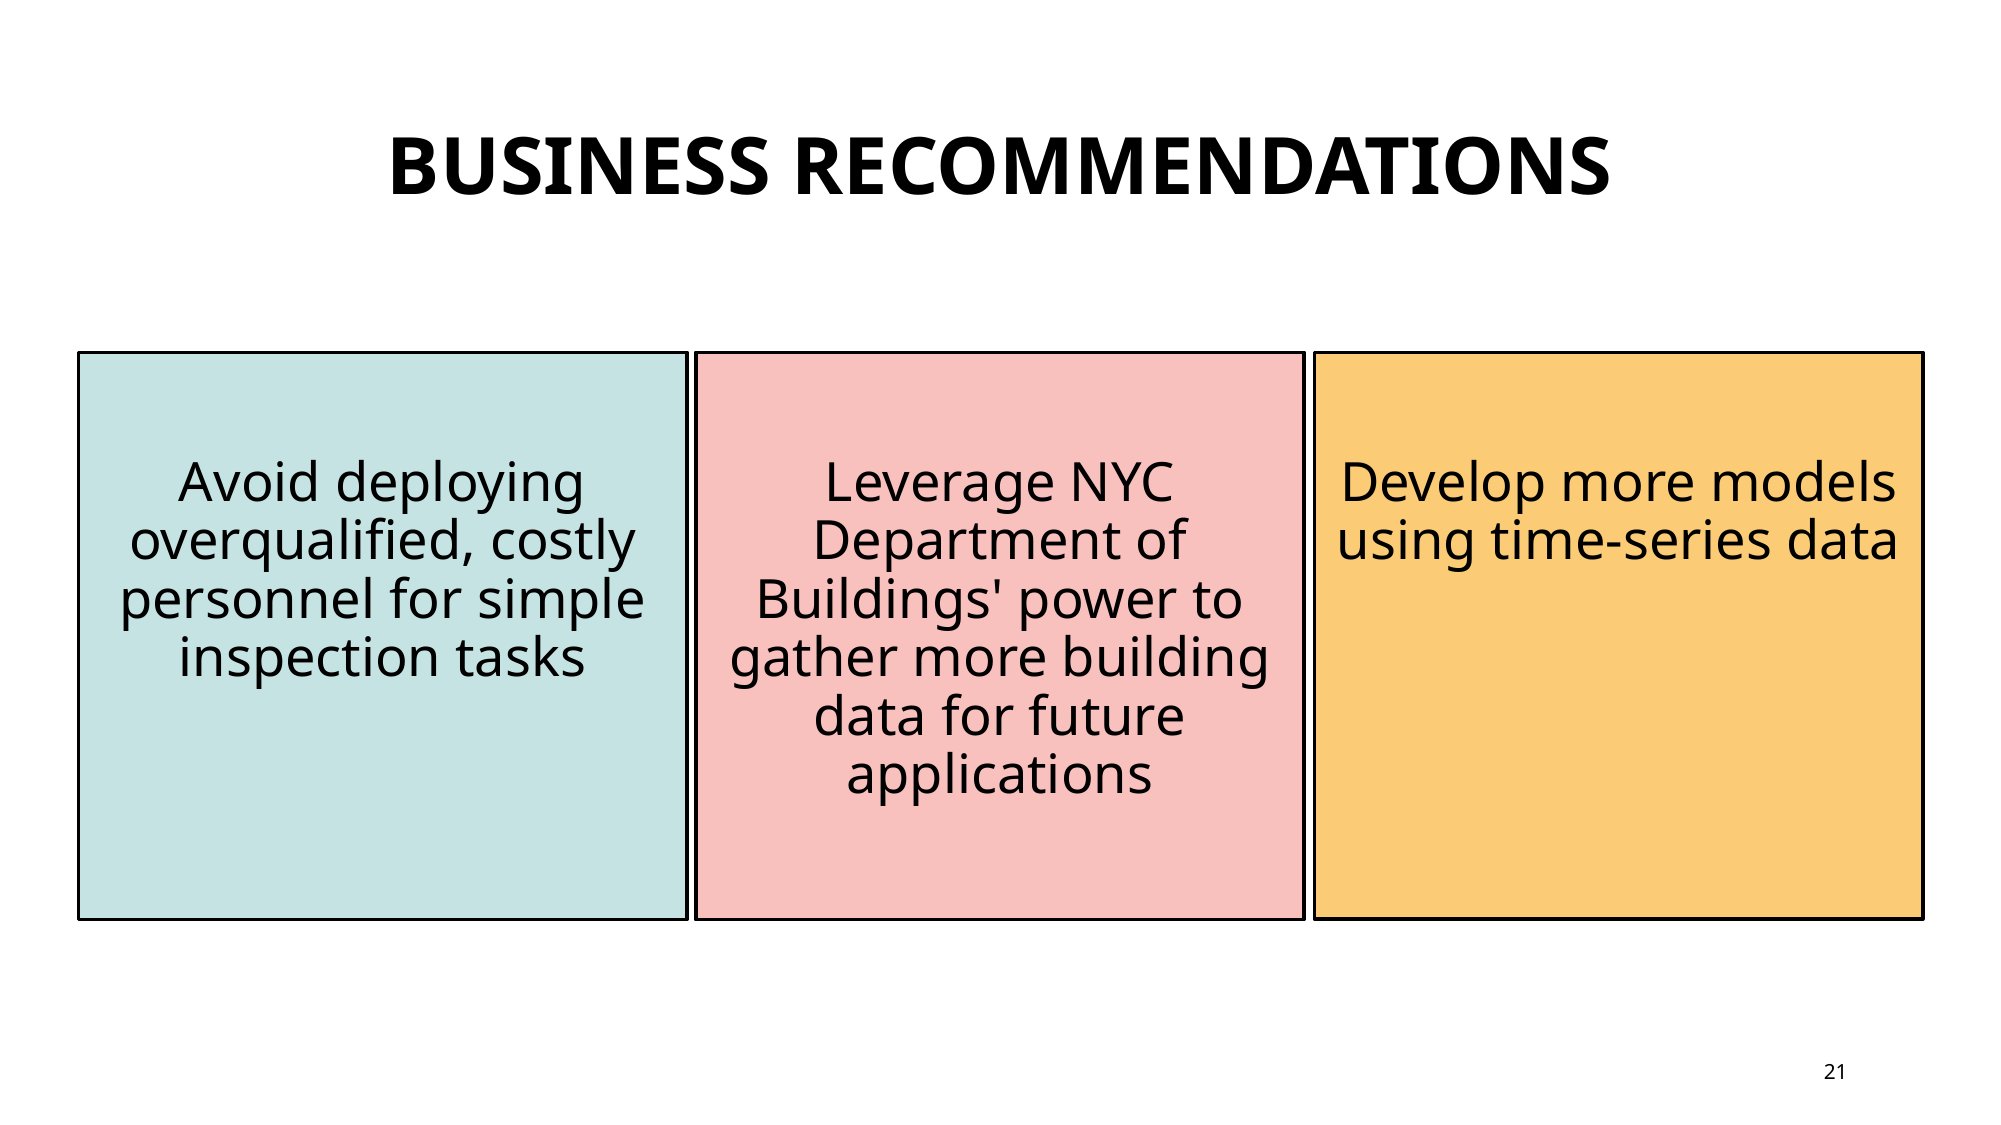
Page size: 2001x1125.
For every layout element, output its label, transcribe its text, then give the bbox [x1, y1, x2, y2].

list Avoid deploying overqualified, costly personnel for simple inspection tasks [77, 351, 689, 921]
slide_number 21 [1412, 1042, 1863, 1103]
list Leverage NYC Department of Buildings' power to gather more building data for future applications [694, 351, 1306, 921]
list Develop more models using time-series data [1313, 351, 1925, 921]
title Business recommendations [137, 59, 1863, 278]
